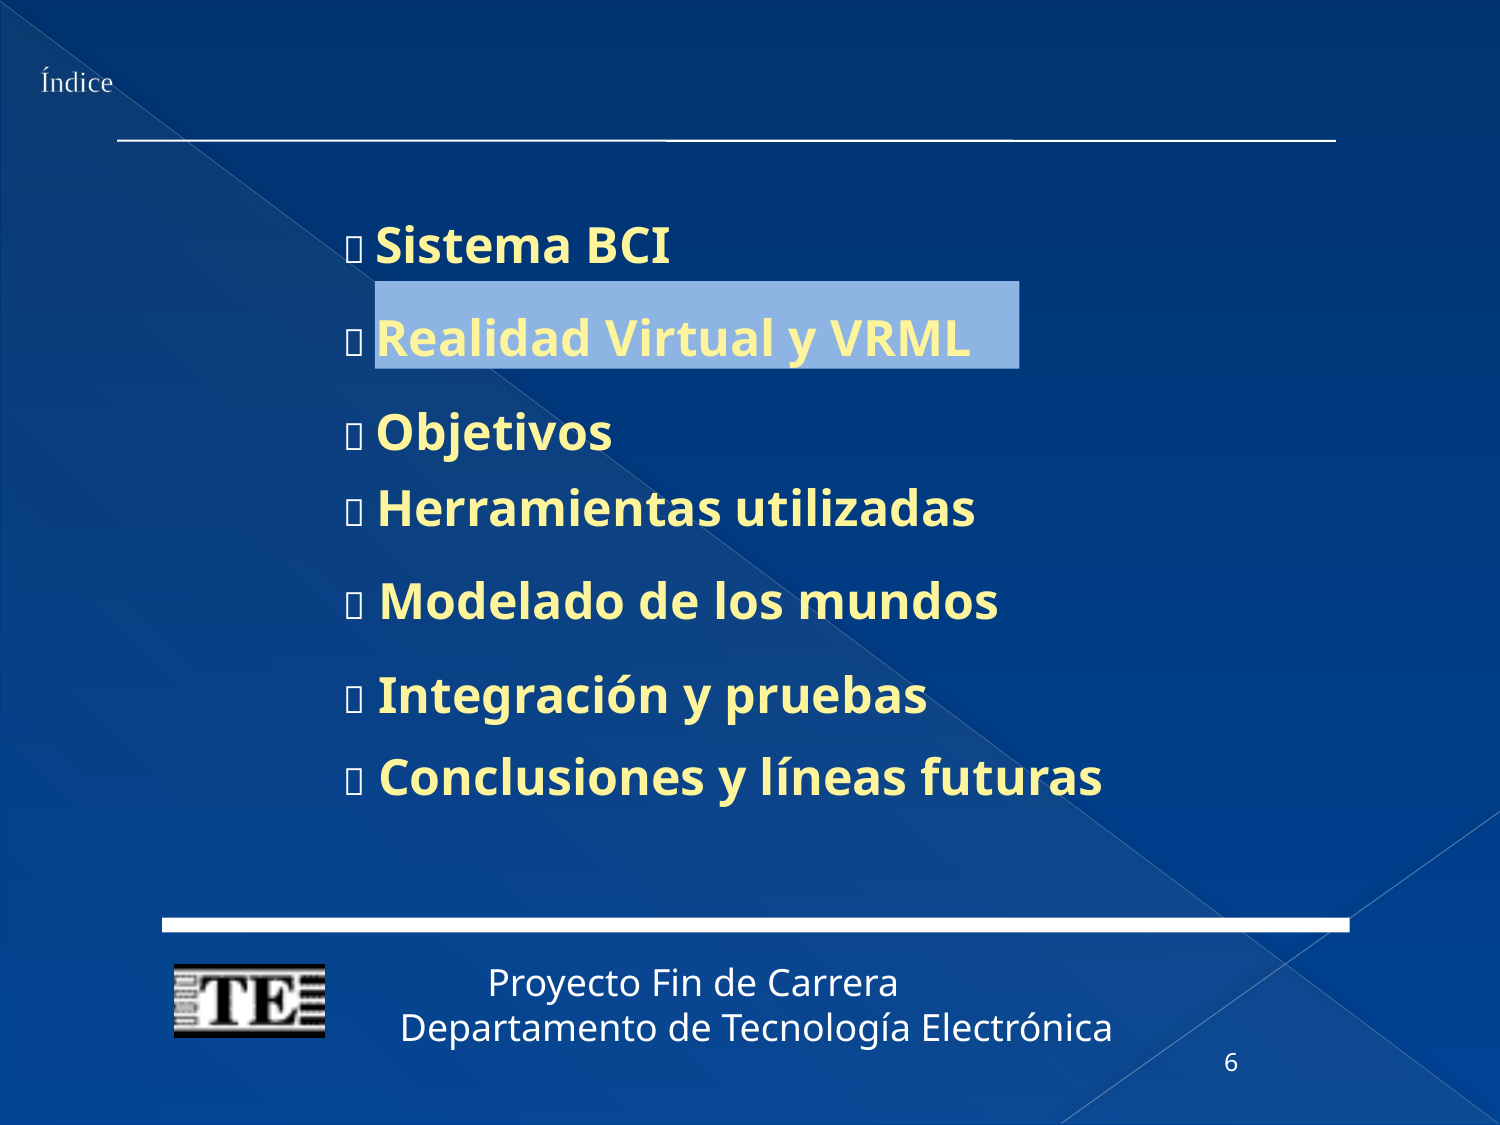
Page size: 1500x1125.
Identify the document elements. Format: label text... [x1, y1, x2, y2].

text_box  Modelado de los mundos [328, 562, 1305, 638]
text_box  Sistema BCI [328, 175, 1035, 269]
title Índice [0, 23, 1350, 141]
text_box  Integración y pruebas [328, 656, 1305, 731]
text_box  Conclusiones y líneas futuras [328, 738, 1305, 813]
text_box  Objetivos [328, 363, 1301, 468]
picture [174, 964, 325, 1038]
list [82, 58, 1432, 914]
text_box  Herramientas utilizadas [328, 468, 1317, 544]
text_box  Realidad Virtual y VRML [328, 269, 1293, 363]
slide_number 6 [1074, 1012, 1388, 1088]
